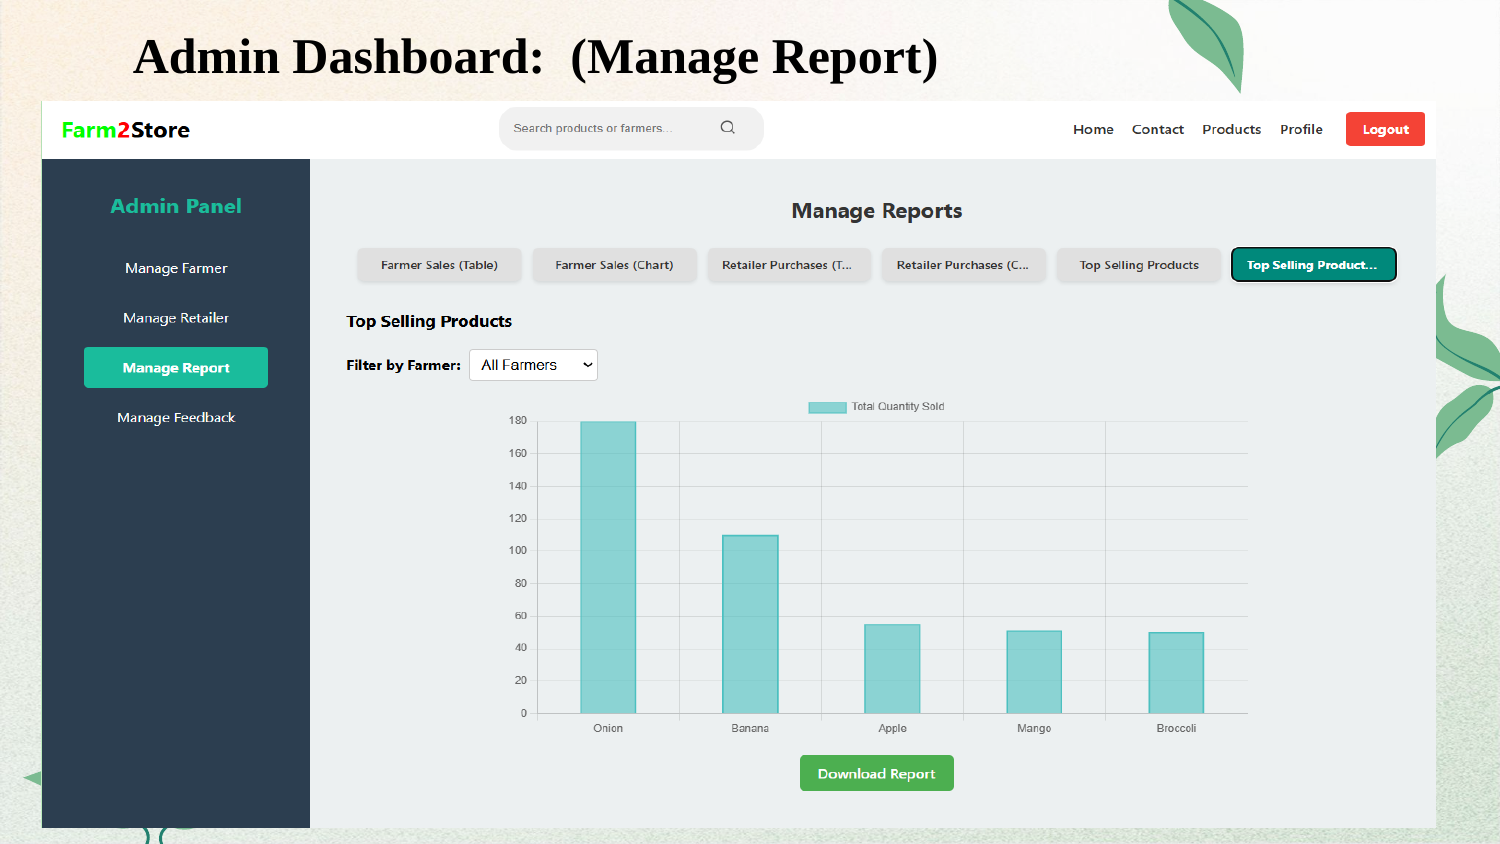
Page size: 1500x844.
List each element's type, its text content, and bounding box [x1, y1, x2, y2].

picture [41, 100, 1436, 829]
text_box Admin Dashboard: (Manage Report) [118, 15, 1192, 91]
